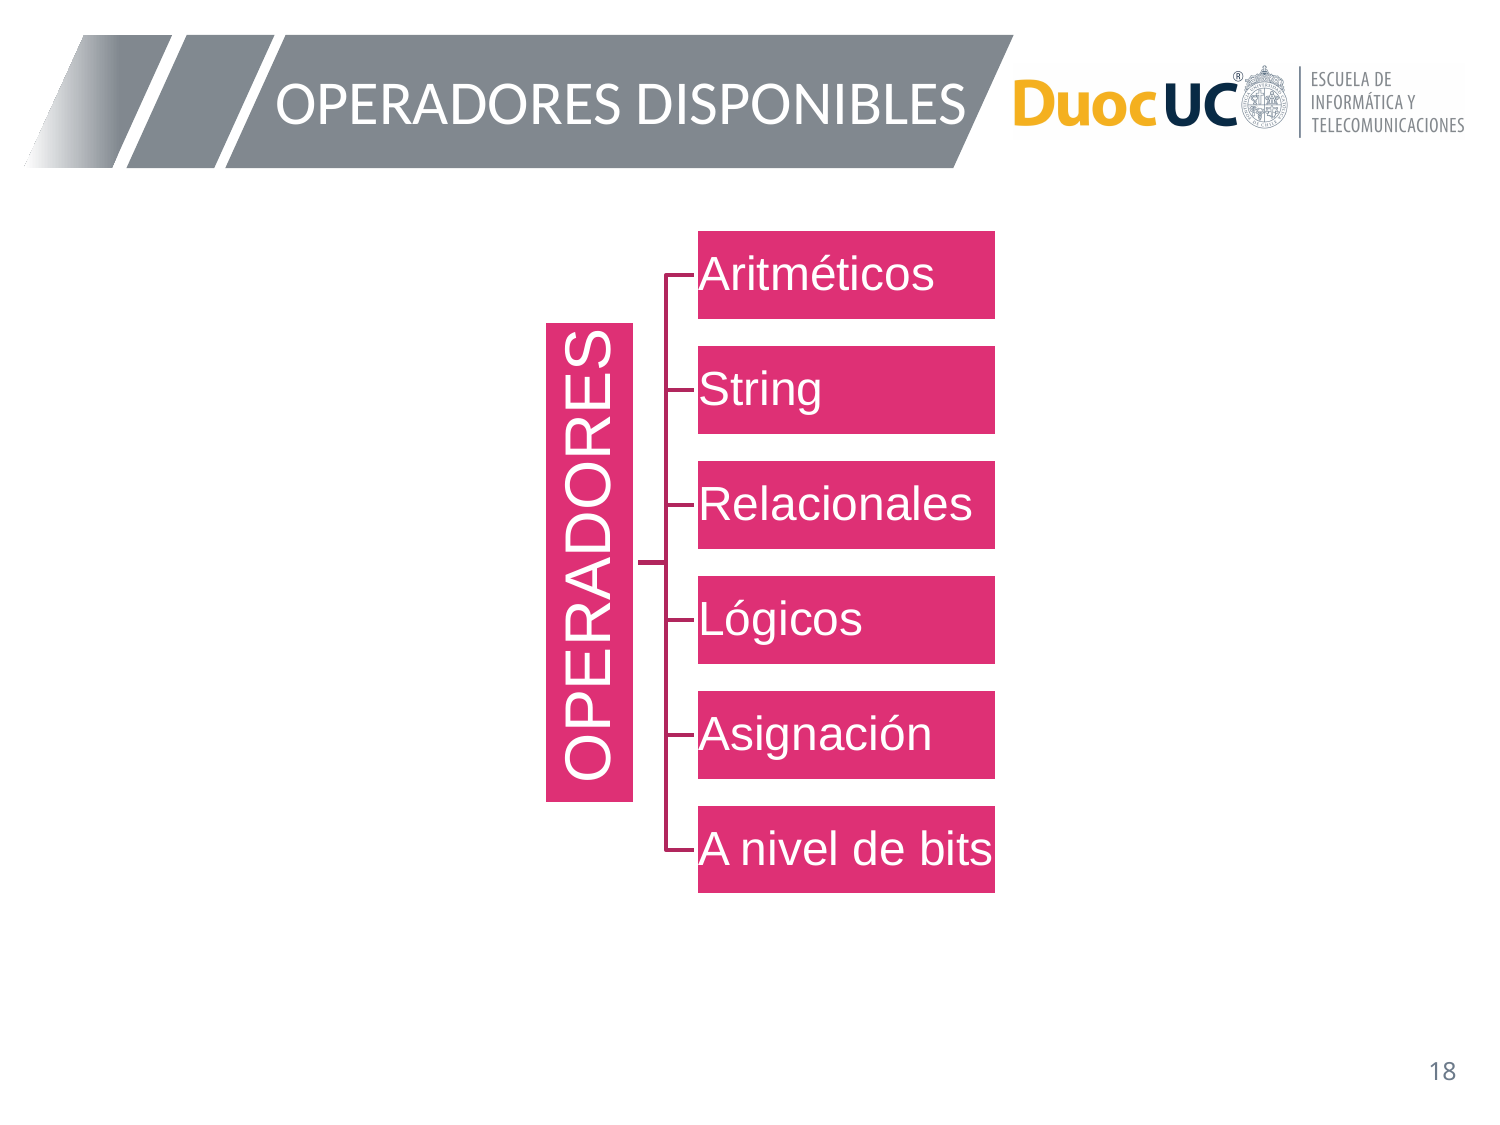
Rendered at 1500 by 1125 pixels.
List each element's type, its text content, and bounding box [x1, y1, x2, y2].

title OPERADORES DISPONIBLES [259, 37, 997, 172]
picture [1013, 63, 1465, 140]
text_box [87, 228, 1454, 897]
